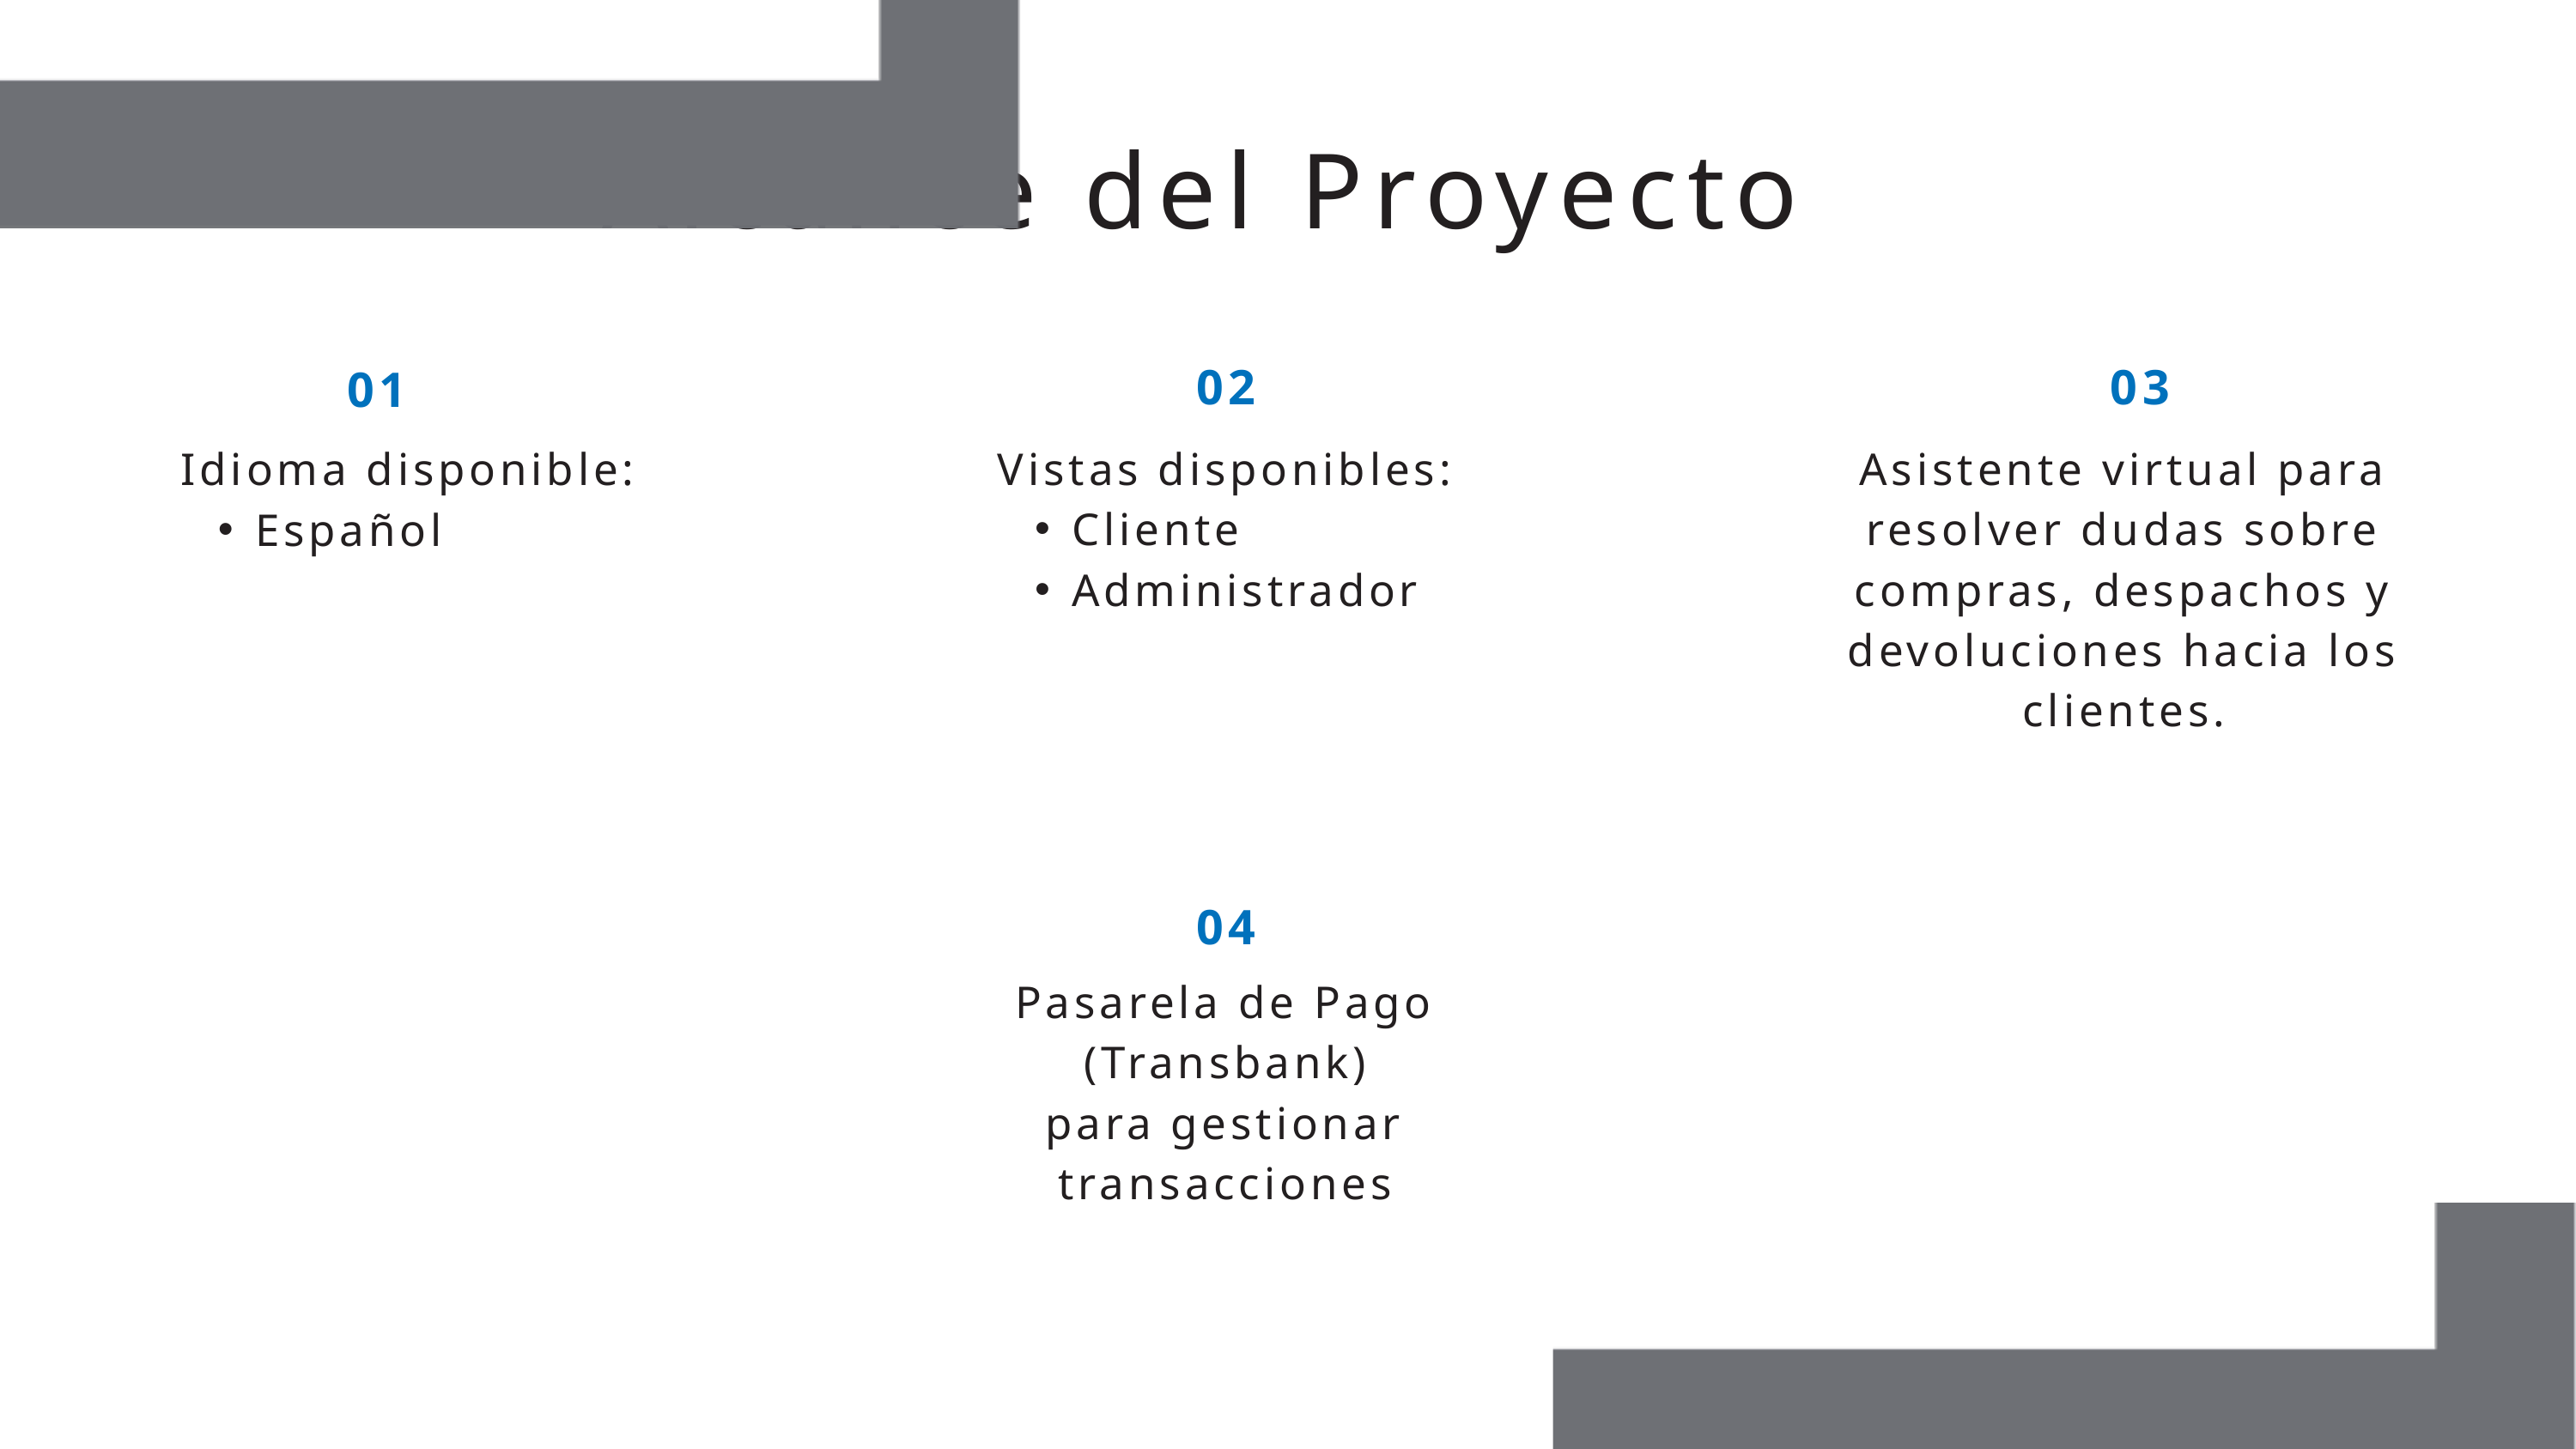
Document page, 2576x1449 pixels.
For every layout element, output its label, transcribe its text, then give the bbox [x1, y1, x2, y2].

text_box Asistente virtual para resolver dudas sobre compras, despachos y devoluciones hacia los clientes. [1814, 433, 2434, 736]
text_box Vistas disponibles: Cliente Administrador [997, 433, 1618, 615]
text_box [0, 0, 1021, 228]
text_box 01 [338, 351, 416, 418]
text_box Idioma disponible: Español [180, 433, 801, 555]
text_box [1552, 1203, 2576, 1449]
text_box Pasarela de Pago (Transbank) para gestionar transacciones [914, 967, 1536, 1209]
text_box 03 [2101, 348, 2179, 415]
text_box 02 [1188, 348, 1266, 415]
text_box 04 [1188, 888, 1266, 955]
text_box Alcance del Proyecto [536, 106, 1865, 250]
